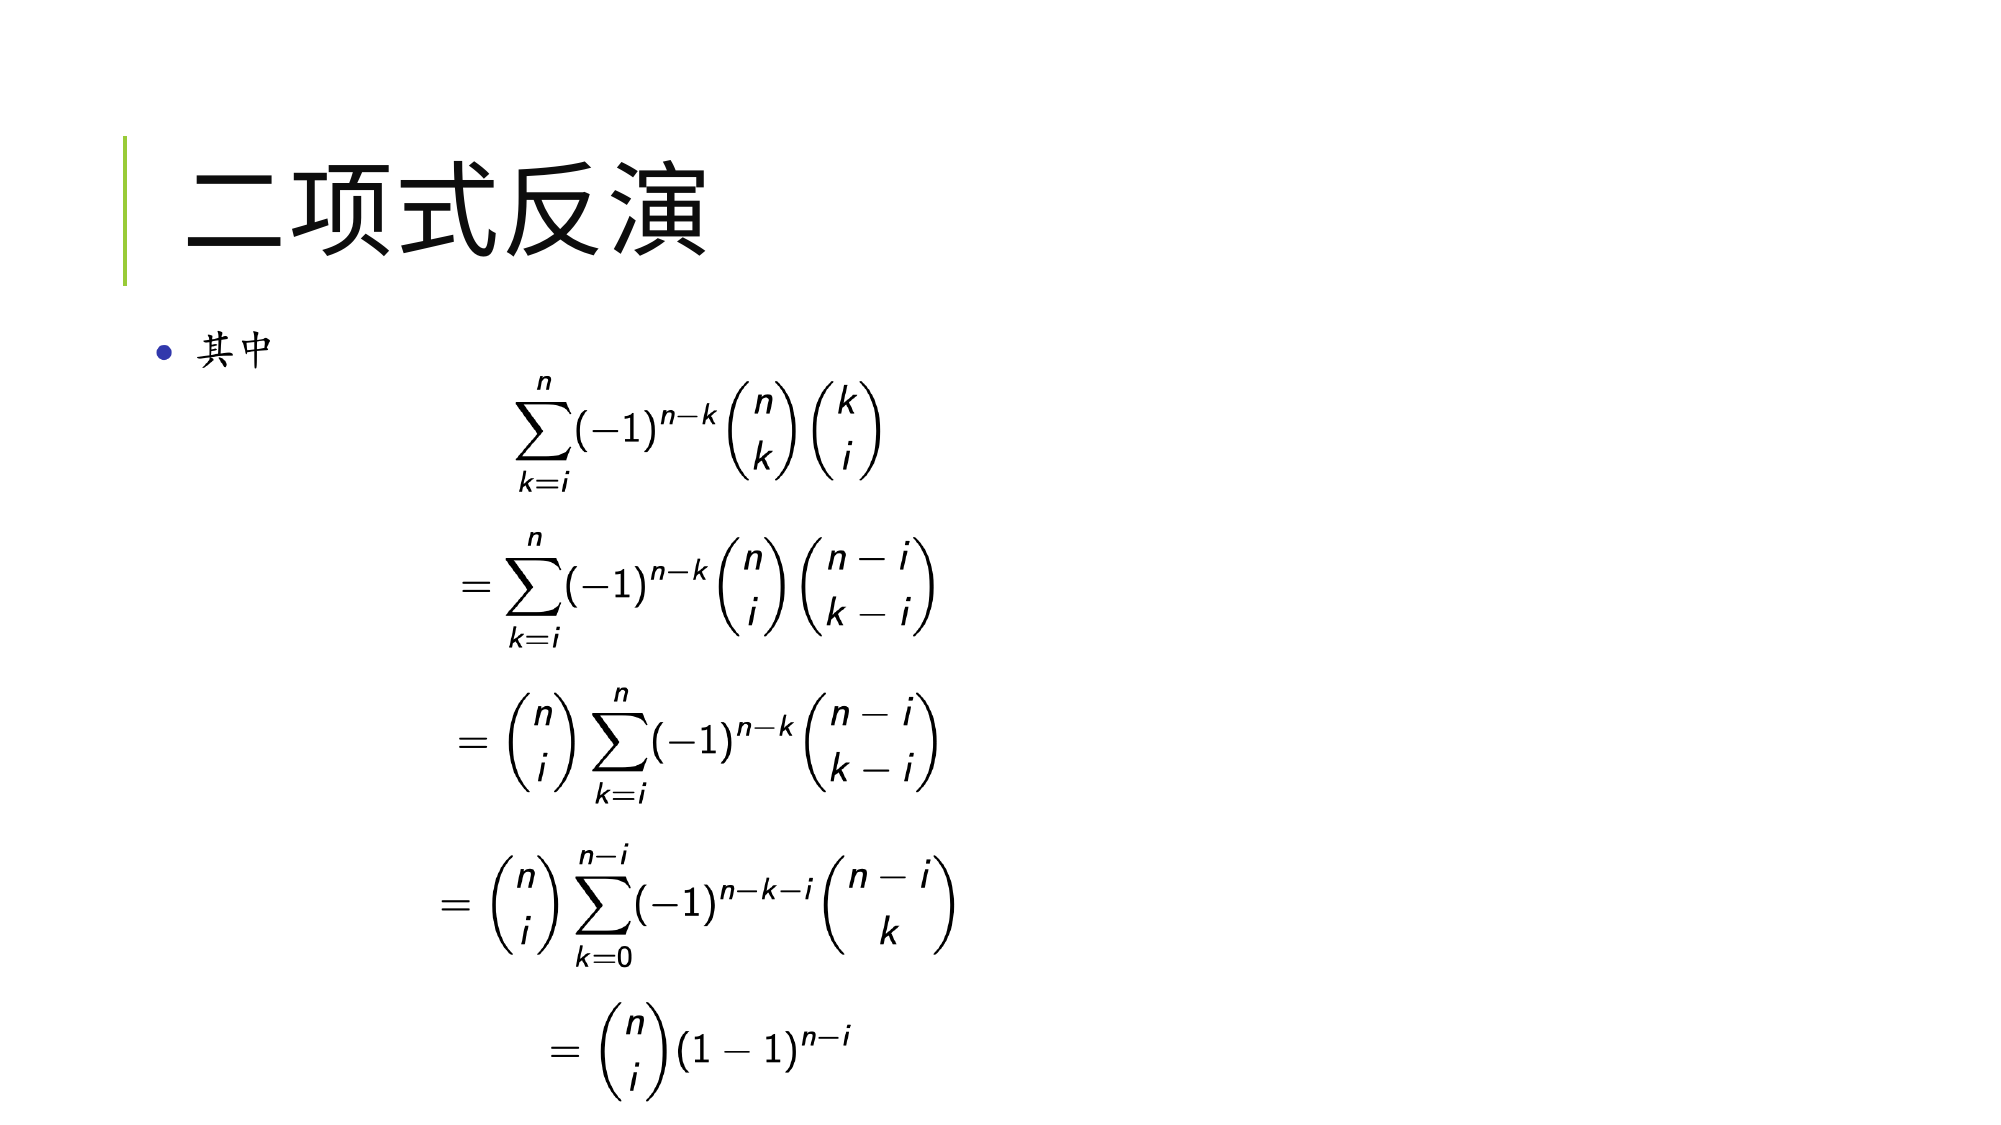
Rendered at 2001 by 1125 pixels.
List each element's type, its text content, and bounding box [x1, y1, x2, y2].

title 二项式反演 [167, 96, 1763, 342]
picture [137, 313, 1025, 1125]
